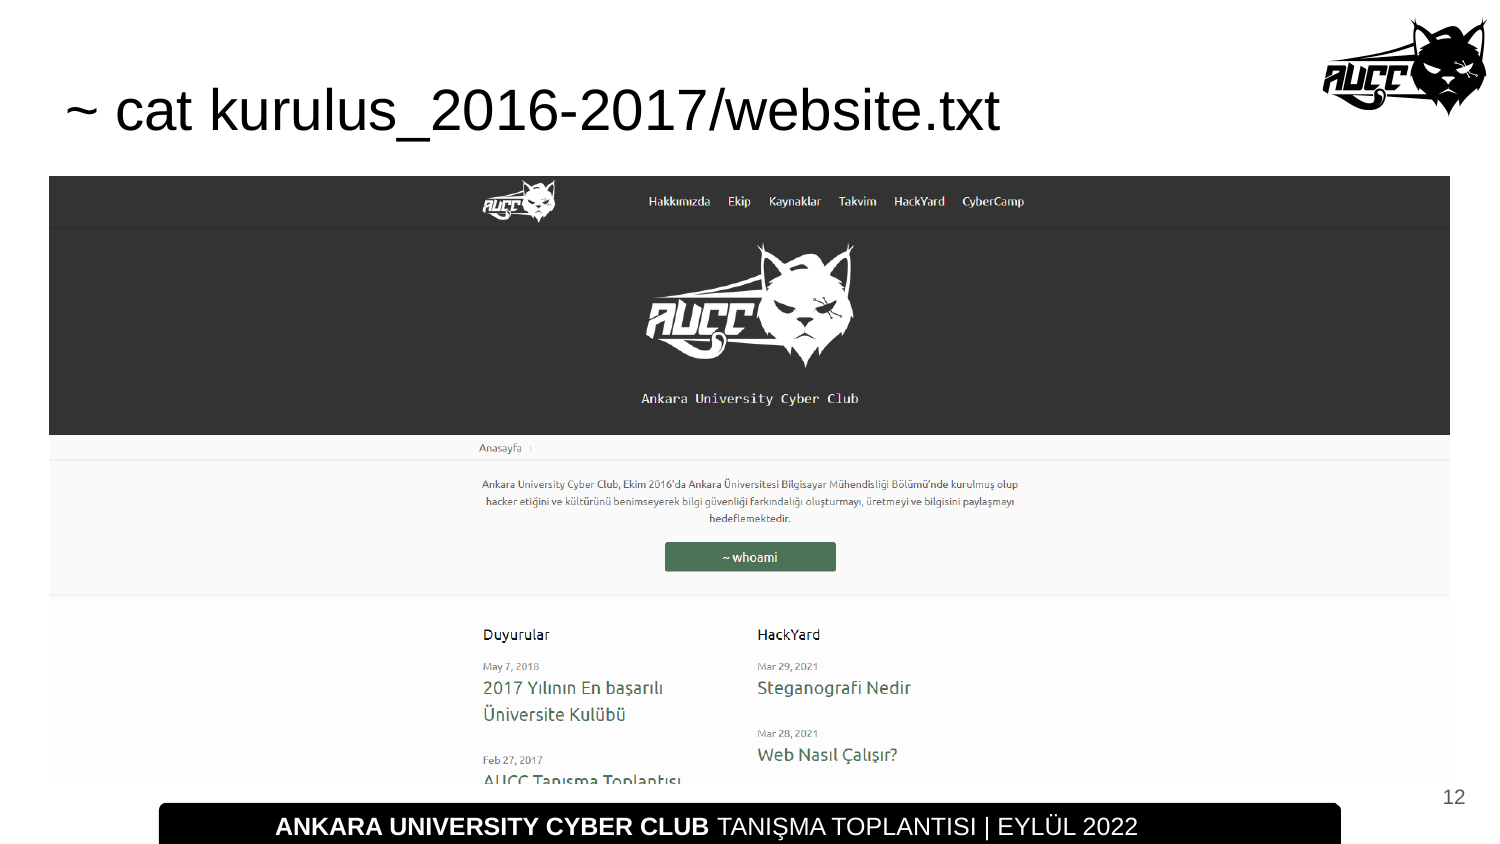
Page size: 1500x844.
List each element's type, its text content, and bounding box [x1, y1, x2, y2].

text_box [1322, 16, 1488, 117]
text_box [159, 803, 1341, 844]
picture [48, 176, 1451, 786]
title ~ cat kurulus_2016-2017/website.txt [63, 70, 1118, 175]
slide_number ‹#› [1436, 783, 1473, 844]
